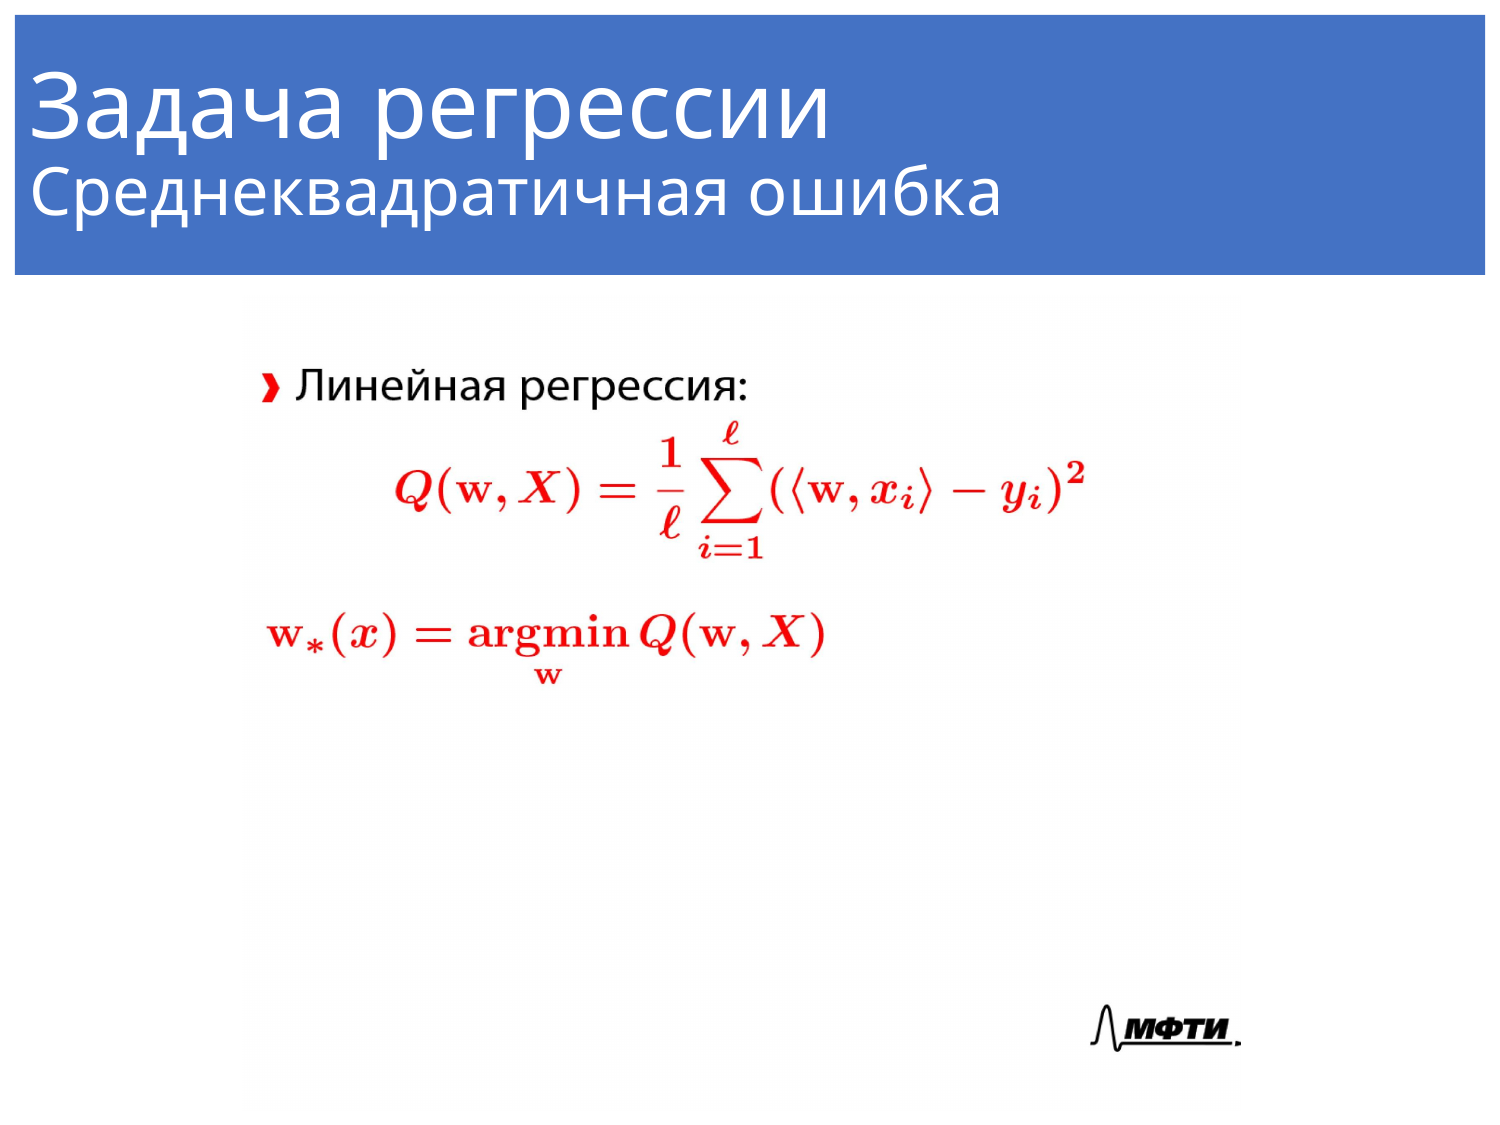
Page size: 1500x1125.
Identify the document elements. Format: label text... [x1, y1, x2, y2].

title Задача регрессии Среднеквадратичная ошибка [14, 14, 1486, 275]
picture [242, 295, 1241, 1111]
